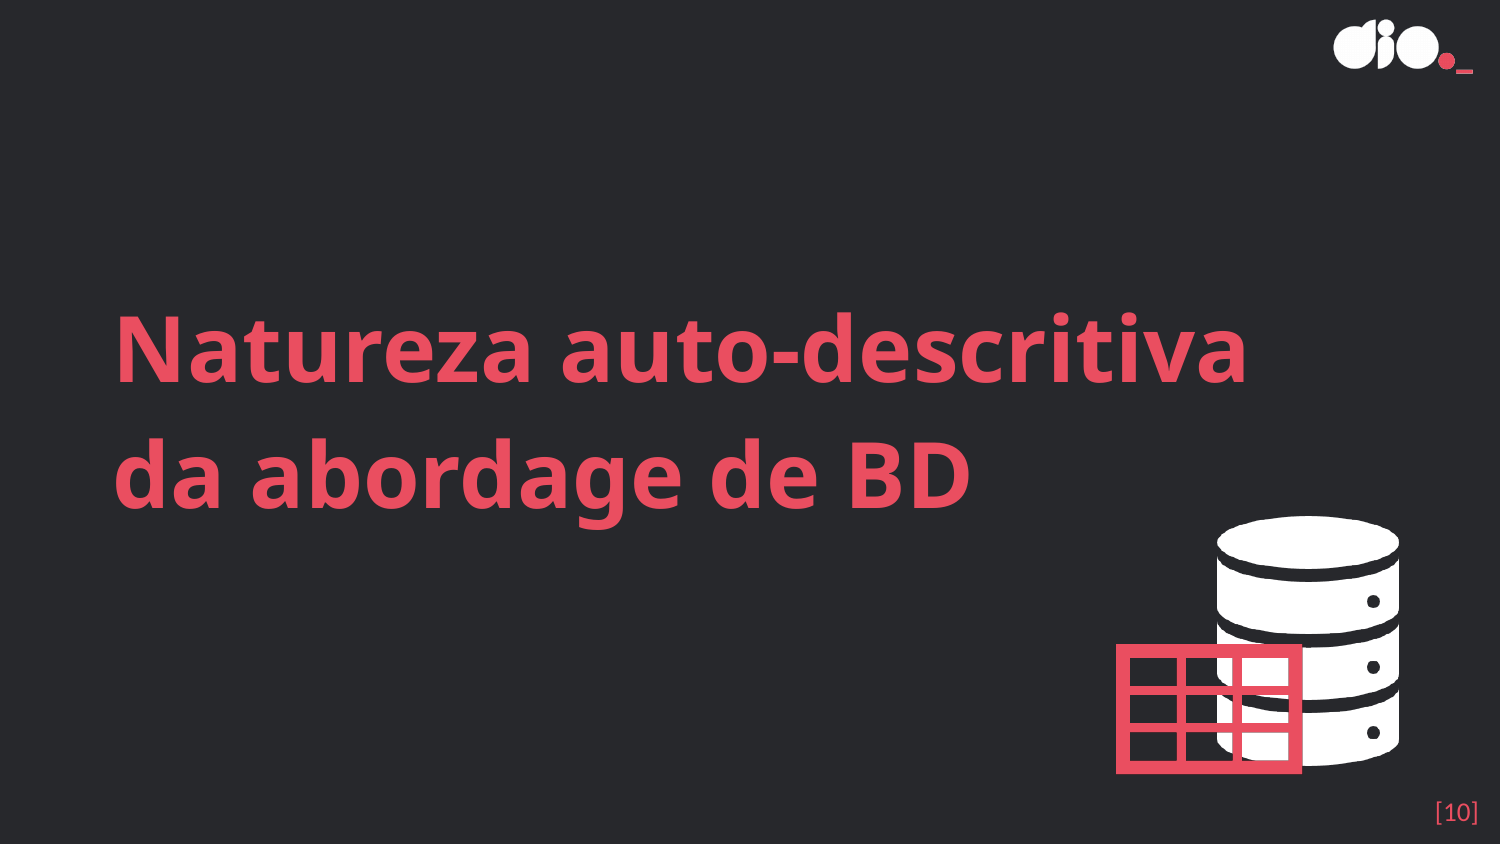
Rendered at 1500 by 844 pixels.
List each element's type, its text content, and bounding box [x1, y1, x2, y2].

text_box Natureza auto-descritiva da abordage de BD [98, 259, 1372, 524]
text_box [1097, 482, 1464, 821]
slide_number [<número>] [1403, 779, 1494, 844]
picture [1332, 19, 1473, 75]
